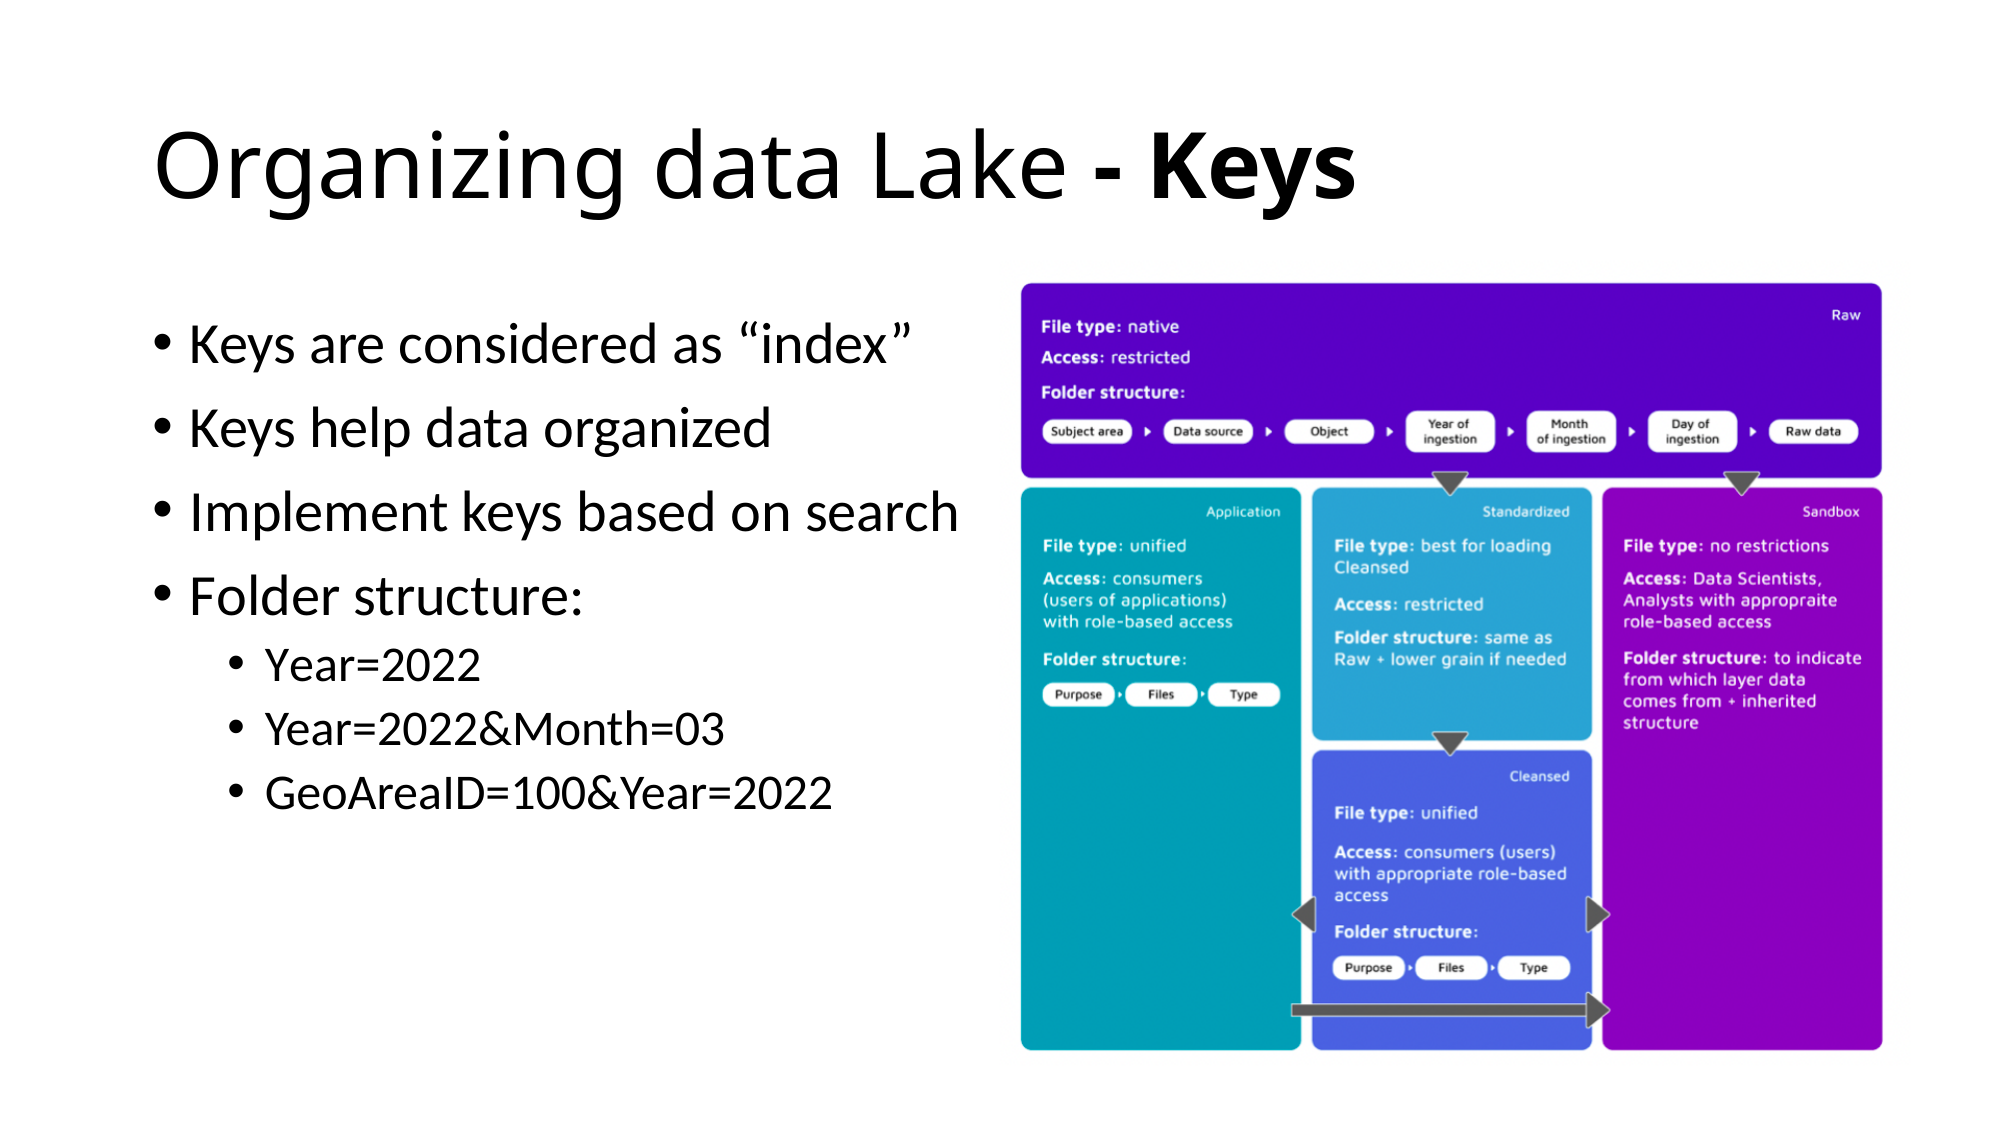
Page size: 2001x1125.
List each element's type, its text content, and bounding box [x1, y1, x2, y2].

picture [999, 260, 1911, 1066]
list Keys are considered as “index” Keys help data organized Implement keys based on search Folder structure: Year=2022 Year=2022&Month=03 GeoAreaID=100&Year=2022 [137, 306, 999, 1020]
title Organizing data Lake - Keys [137, 59, 1863, 278]
